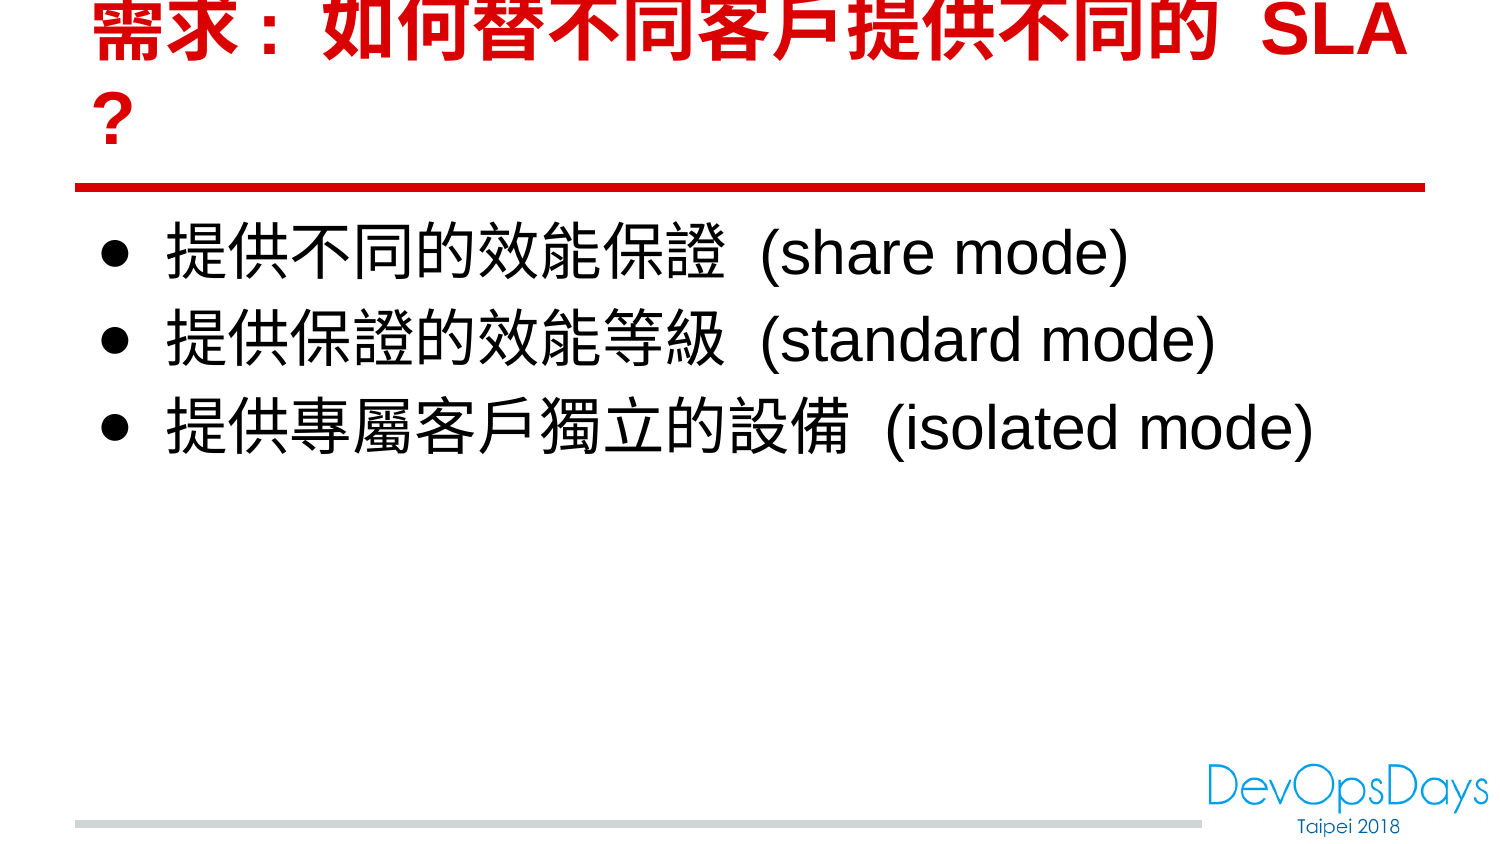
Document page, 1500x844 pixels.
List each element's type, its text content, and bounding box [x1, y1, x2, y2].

picture [1425, 781, 1445, 802]
list 提供不同的效能保證 (share mode) 提供保證的效能等級 (standard mode) 提供專屬客戶獨立的設備 (isolated mode) [75, 196, 1425, 808]
picture [1202, 757, 1494, 844]
title 需求: 如何替不同客戶提供不同的 SLA ? [75, 33, 1425, 175]
